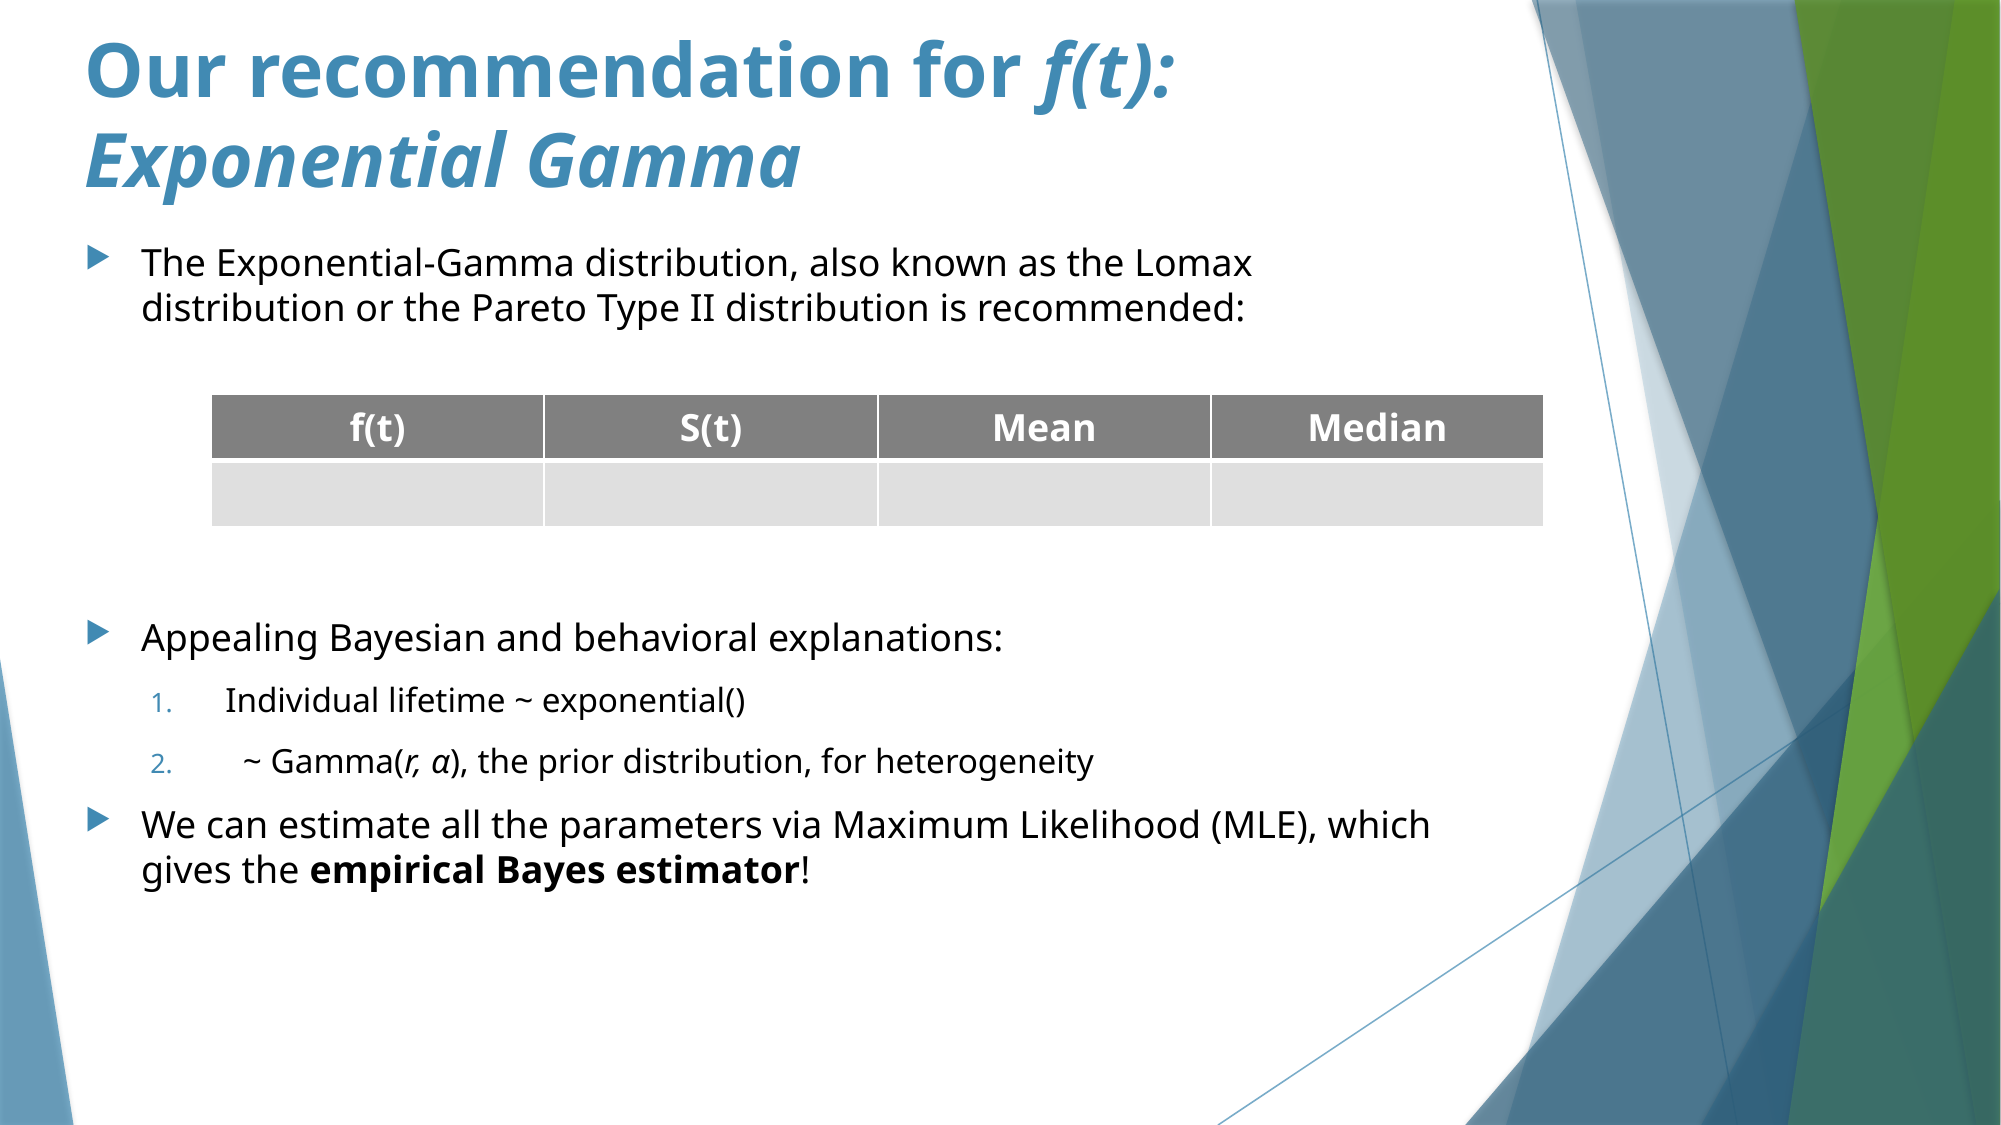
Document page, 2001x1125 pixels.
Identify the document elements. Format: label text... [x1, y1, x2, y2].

title Our recommendation for f(t): Exponential Gamma [69, 15, 1481, 232]
